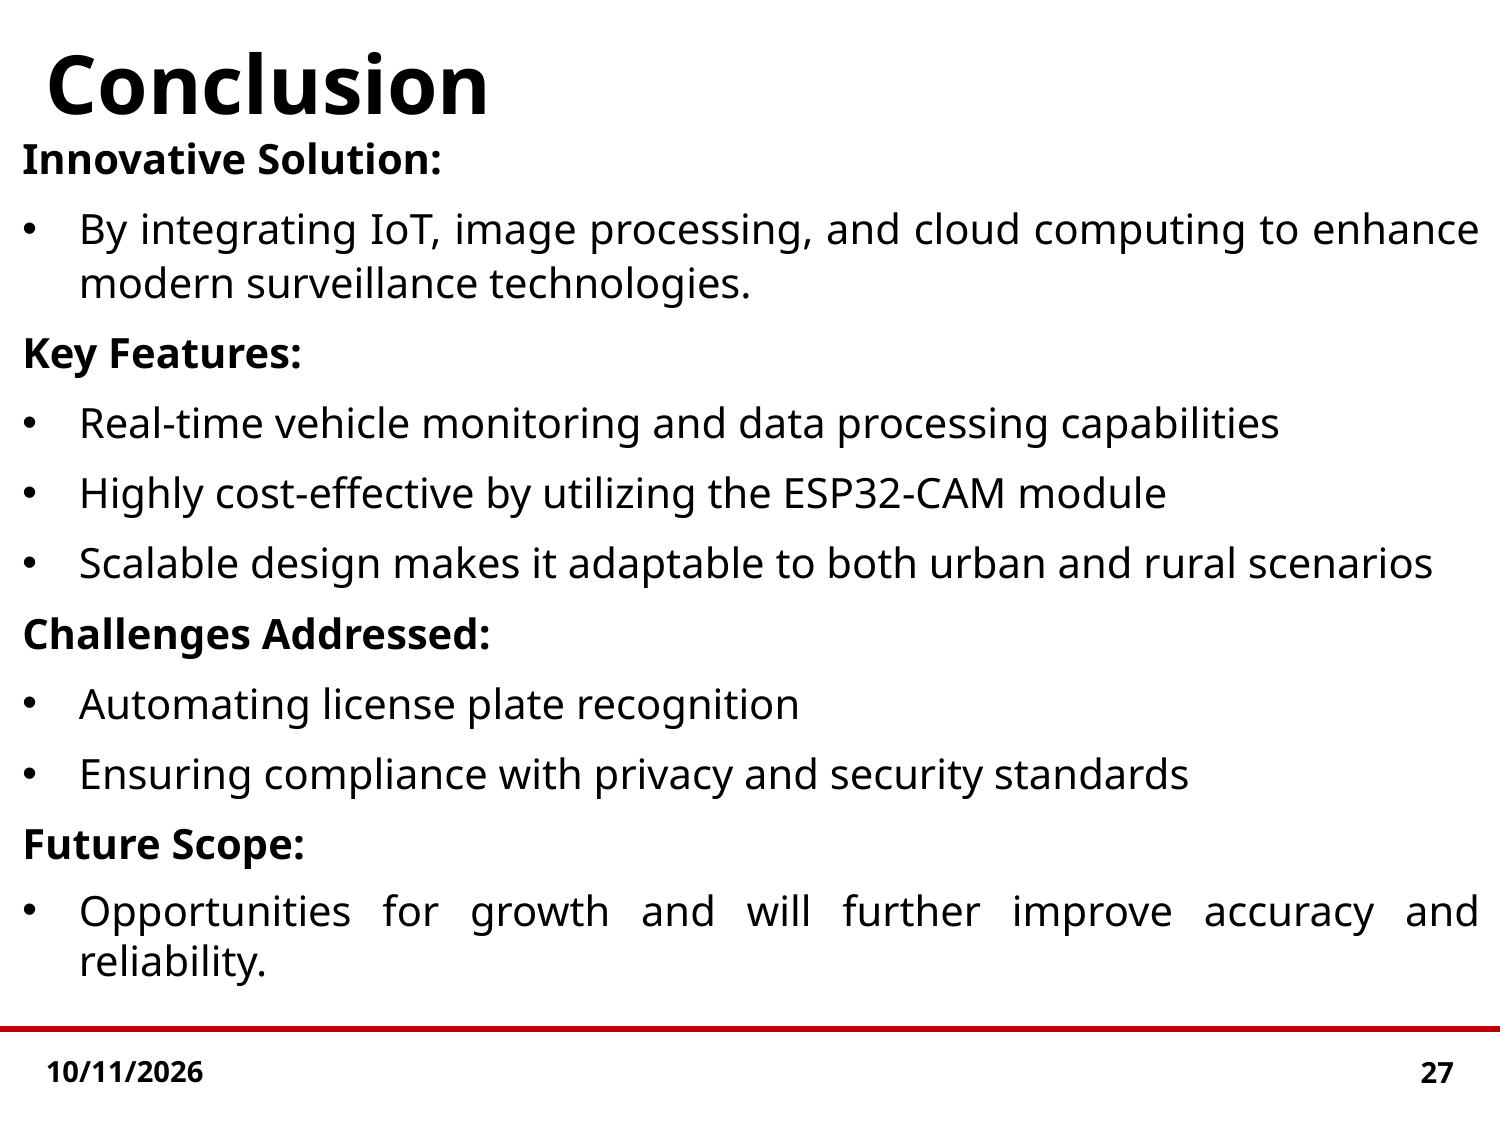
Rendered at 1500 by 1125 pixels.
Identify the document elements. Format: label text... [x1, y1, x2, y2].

title Conclusion [30, 36, 1472, 71]
text_box Innovative Solution: By integrating IoT, image processing, and cloud computing to enhance modern surveillance technologies. Key Features: Real-time vehicle monitoring and data processing capabilities Highly cost-effective by utilizing the ESP32-CAM module Scalable design makes it adaptable to both urban and rural scenarios Challenges Addressed: Automating license plate recognition Ensuring compliance with privacy and security standards Future Scope: Opportunities for growth and will further improve accuracy and reliability. [7, 71, 1496, 1125]
